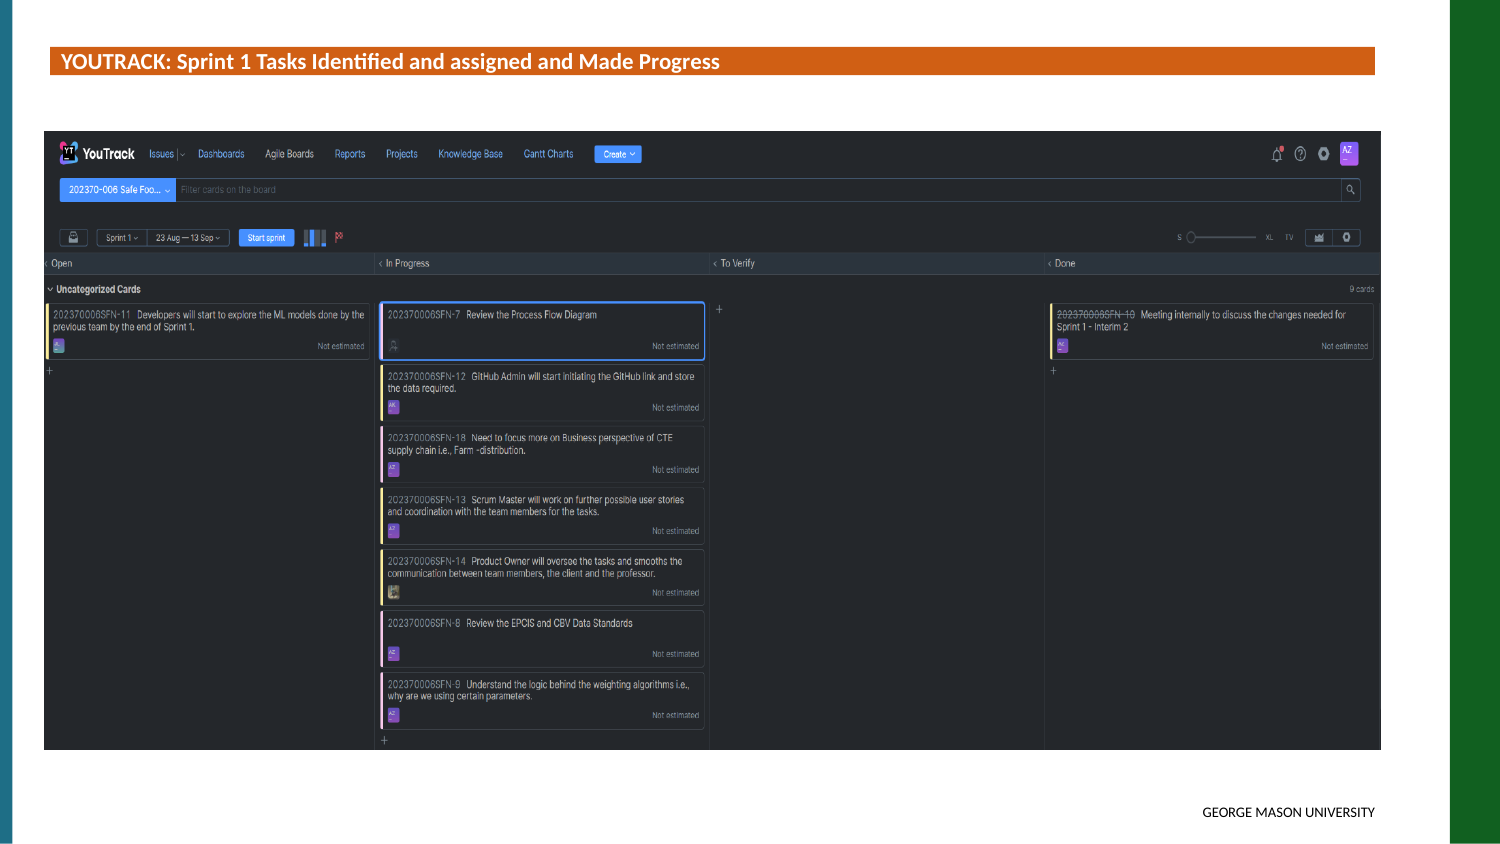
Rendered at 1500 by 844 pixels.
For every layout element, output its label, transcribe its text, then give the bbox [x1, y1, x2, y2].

list YOUTRACK: Sprint 1 Tasks Identified and assigned and Made Progress [50, 46, 1375, 76]
picture [44, 131, 1381, 751]
